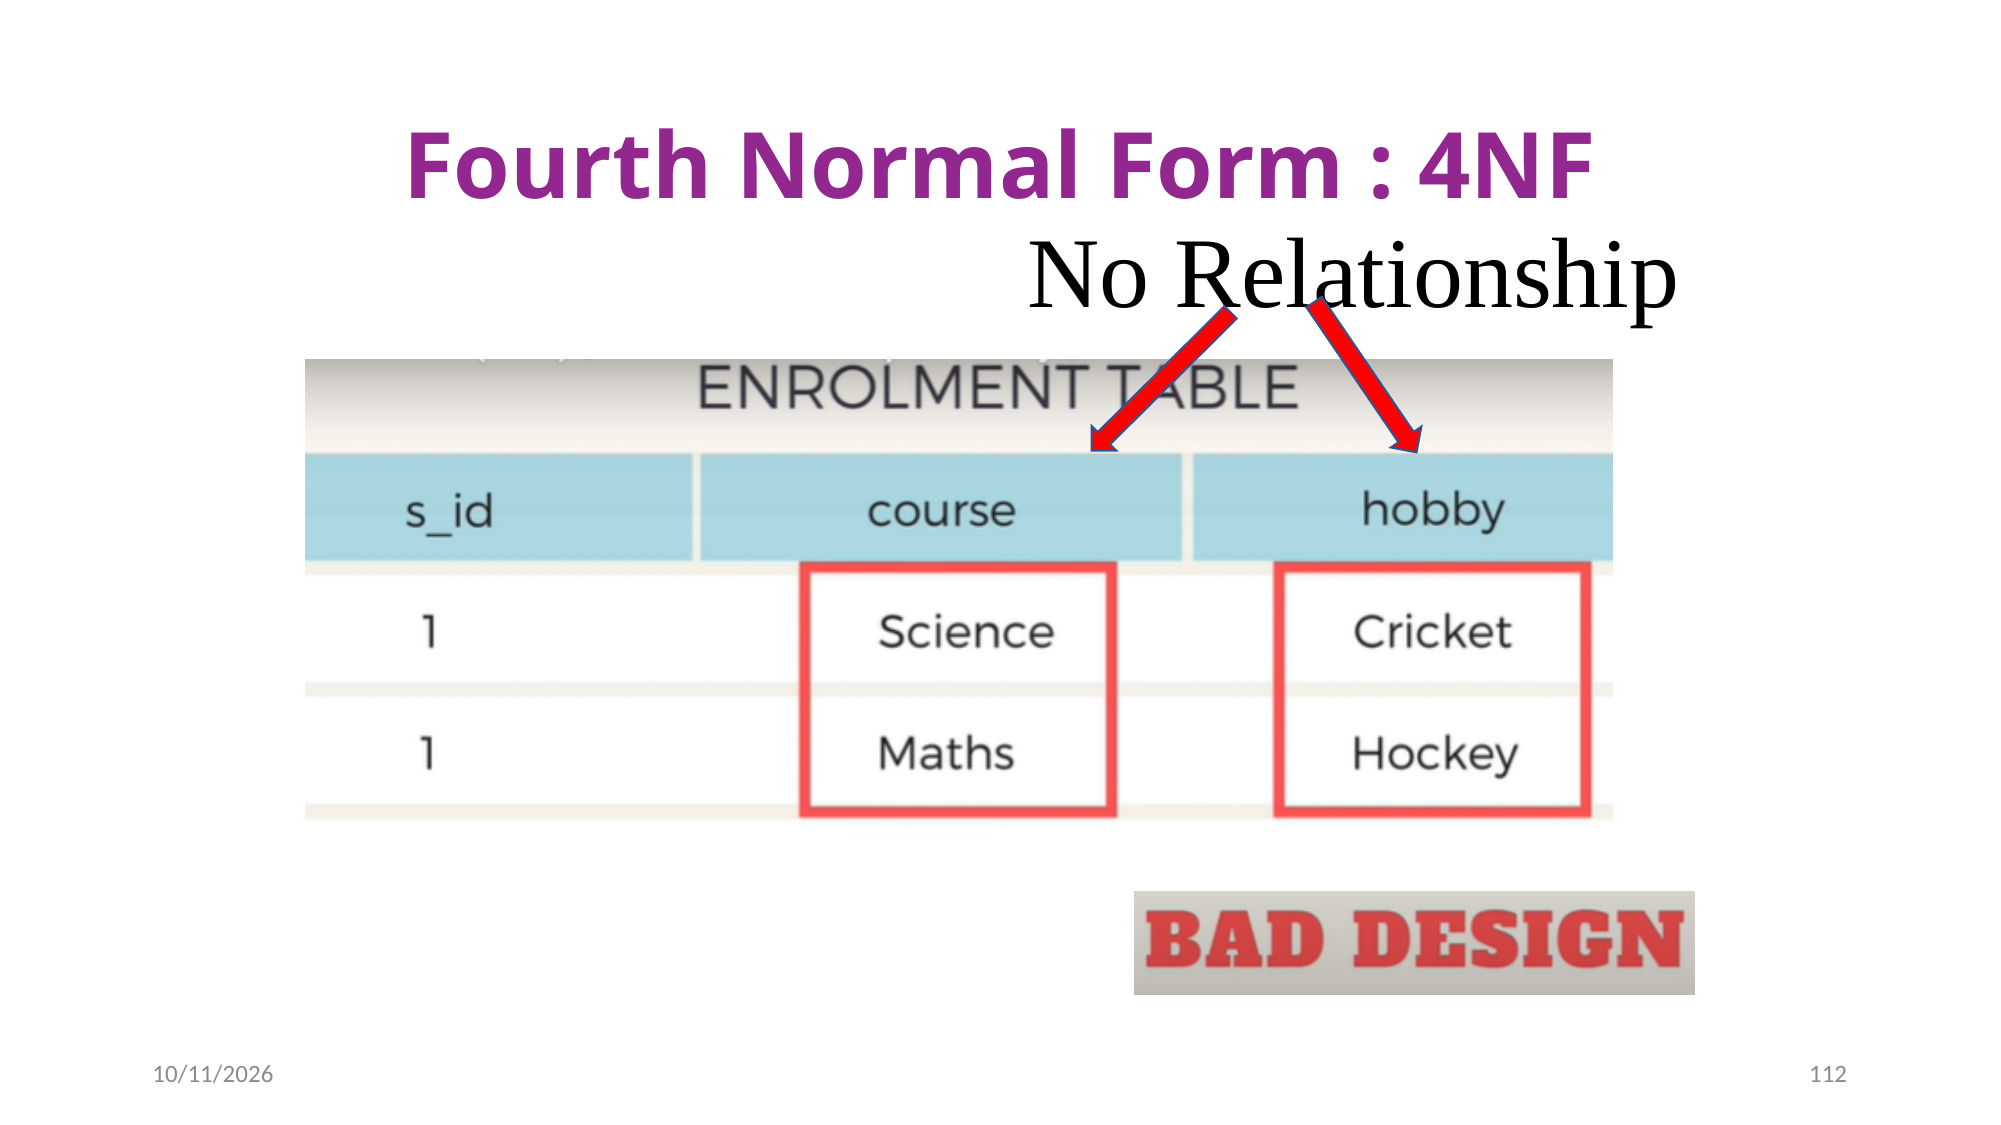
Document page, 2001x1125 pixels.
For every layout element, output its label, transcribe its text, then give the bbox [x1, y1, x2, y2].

text_box [1305, 295, 1366, 359]
picture [305, 359, 1695, 995]
slide_number 112 [1412, 1042, 1863, 1103]
title Fourth Normal Form : 4NF [137, 59, 1863, 278]
text_box No Relationship [1012, 200, 1696, 335]
text_box [1169, 304, 1239, 359]
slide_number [137, 1042, 588, 1103]
